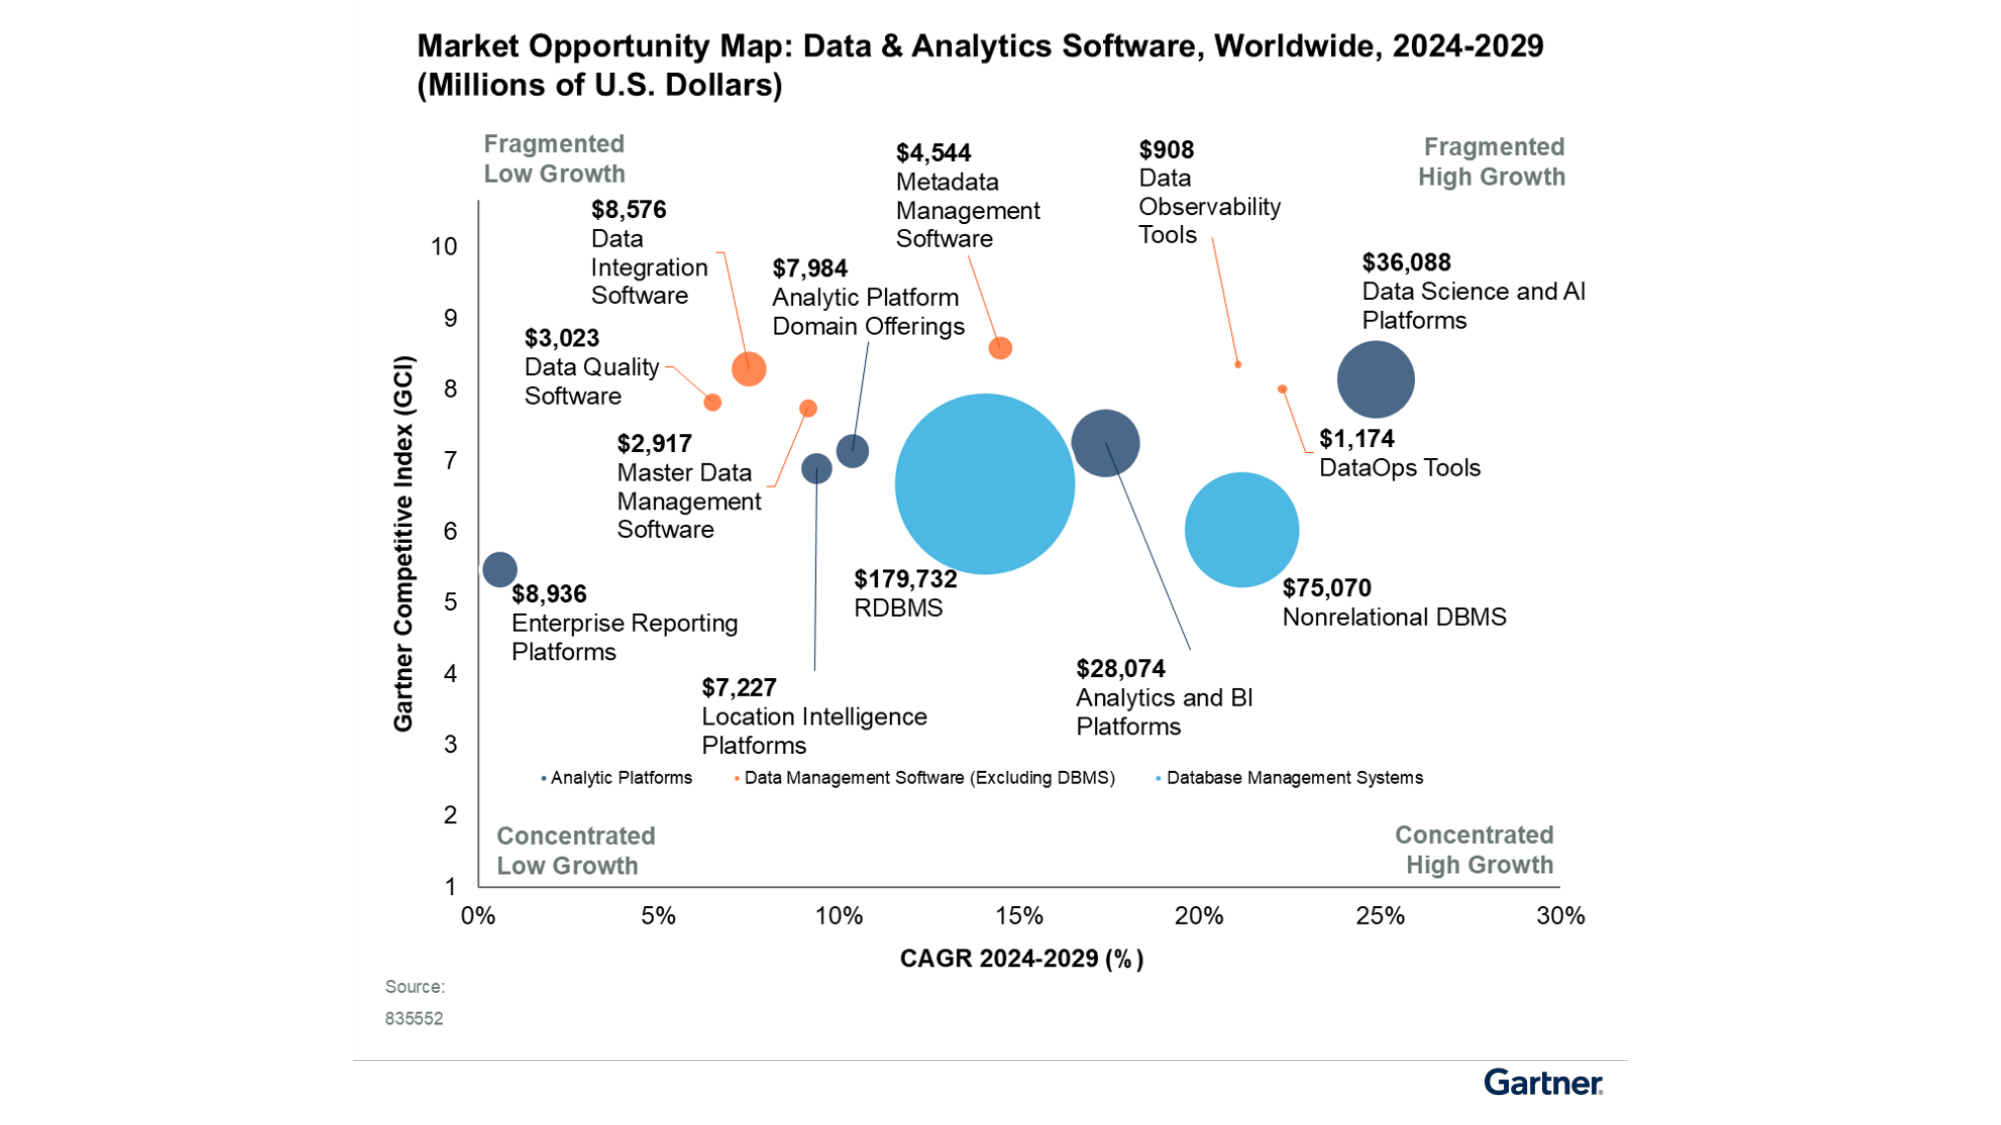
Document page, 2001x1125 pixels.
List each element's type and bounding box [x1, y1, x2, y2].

picture [351, 0, 1628, 1109]
